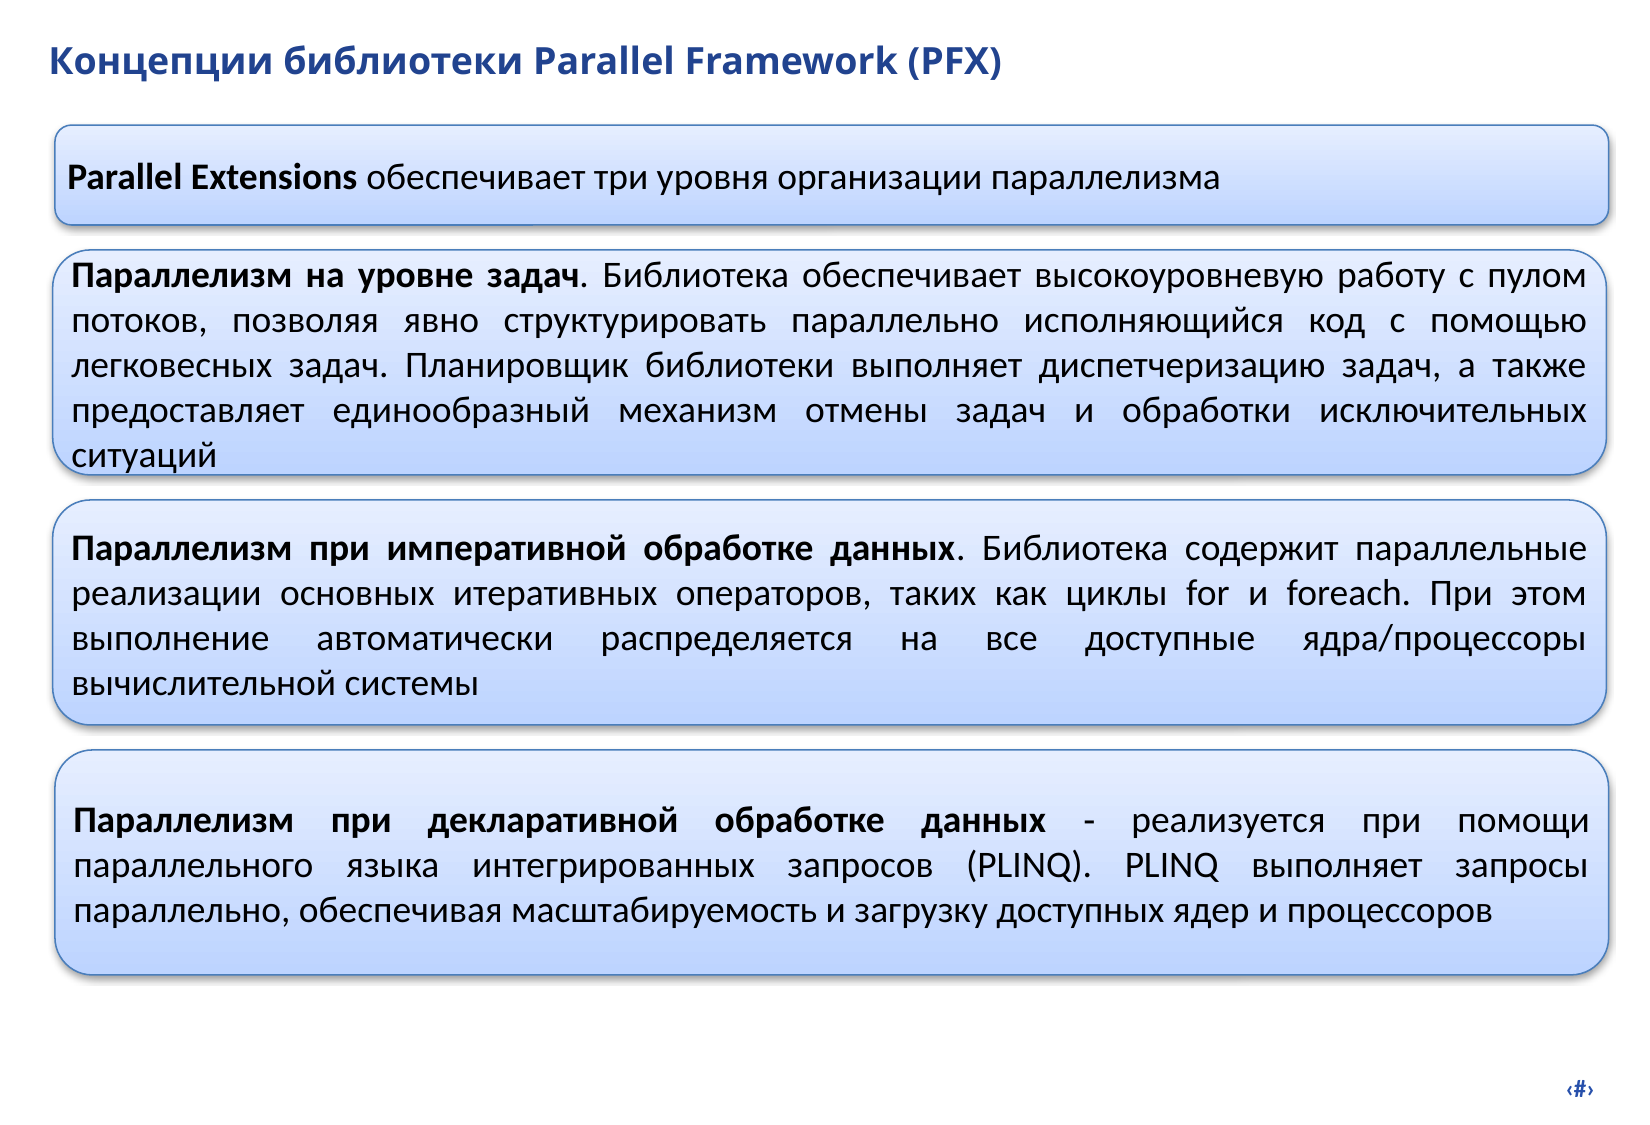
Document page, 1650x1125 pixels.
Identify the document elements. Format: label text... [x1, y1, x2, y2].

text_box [54, 124, 1609, 226]
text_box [52, 499, 1607, 726]
title Концепции библиотеки Parallel Framework (PFX) [40, 28, 1617, 90]
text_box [52, 240, 1607, 485]
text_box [54, 749, 1609, 976]
